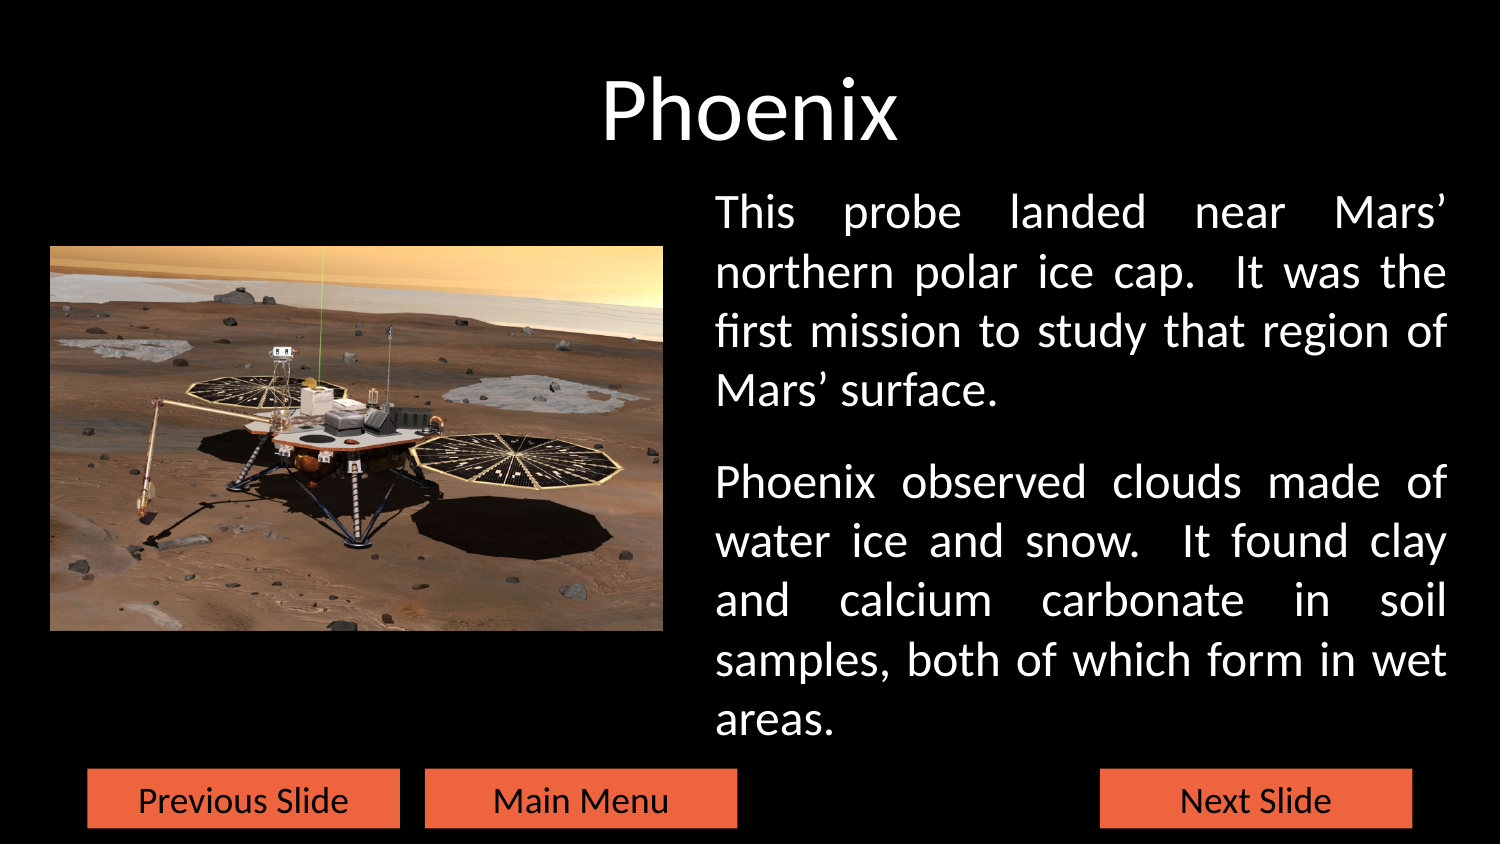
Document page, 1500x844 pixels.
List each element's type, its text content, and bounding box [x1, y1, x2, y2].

title Phoenix [75, 33, 1425, 175]
list This probe landed near Mars’ northern polar ice cap. It was the first mission to study that region of Mars’ surface. Phoenix observed clouds made of water ice and snow. It found clay and calcium carbonate in soil samples, both of which form in wet areas. [699, 171, 1463, 754]
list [49, 246, 663, 631]
